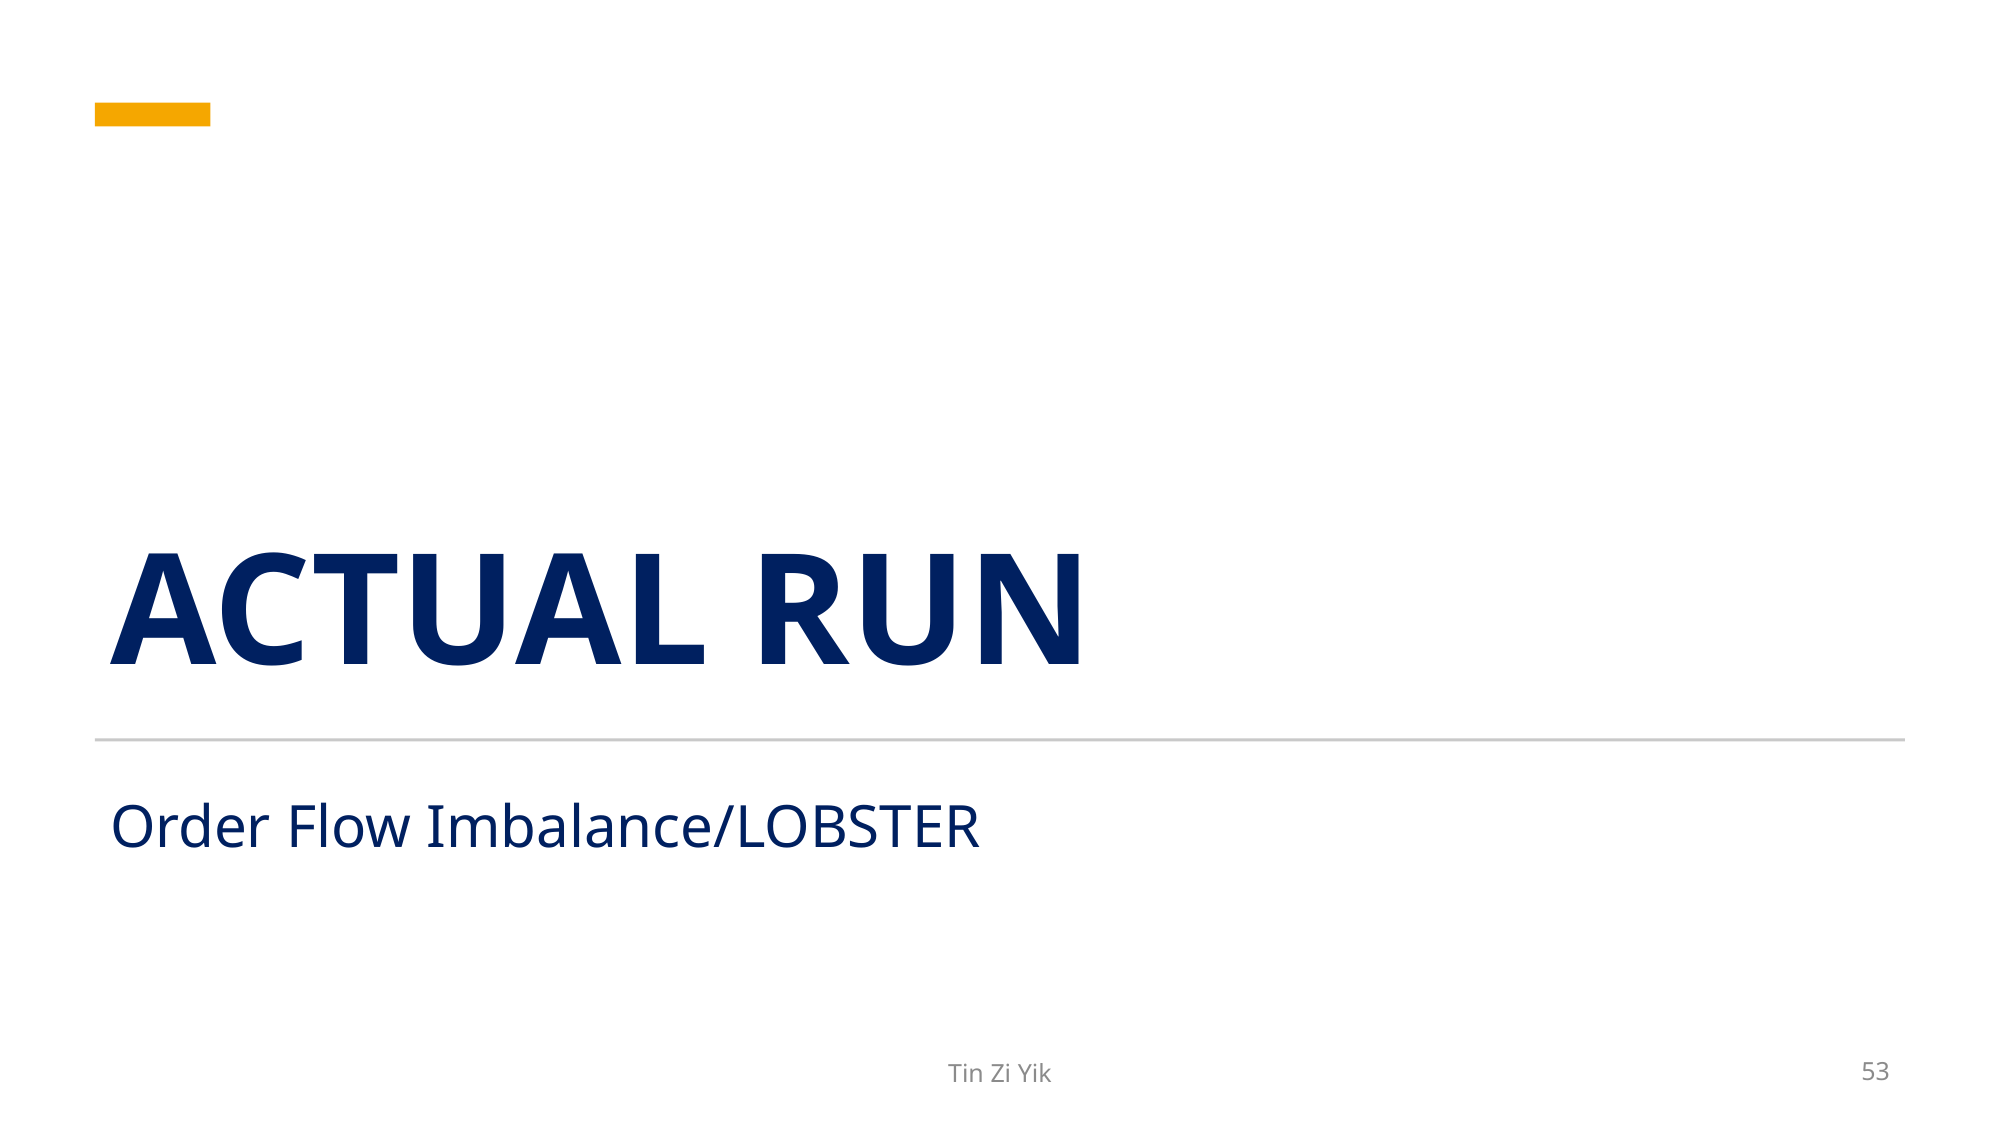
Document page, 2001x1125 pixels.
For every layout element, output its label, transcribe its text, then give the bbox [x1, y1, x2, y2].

subtitle Order Flow Imbalance/LOBSTER [94, 774, 1906, 1018]
slide_number 53 [1455, 1042, 1905, 1103]
footer Tin Zi Yik [662, 1042, 1338, 1103]
title ACTUAL RUN [94, 184, 1906, 705]
